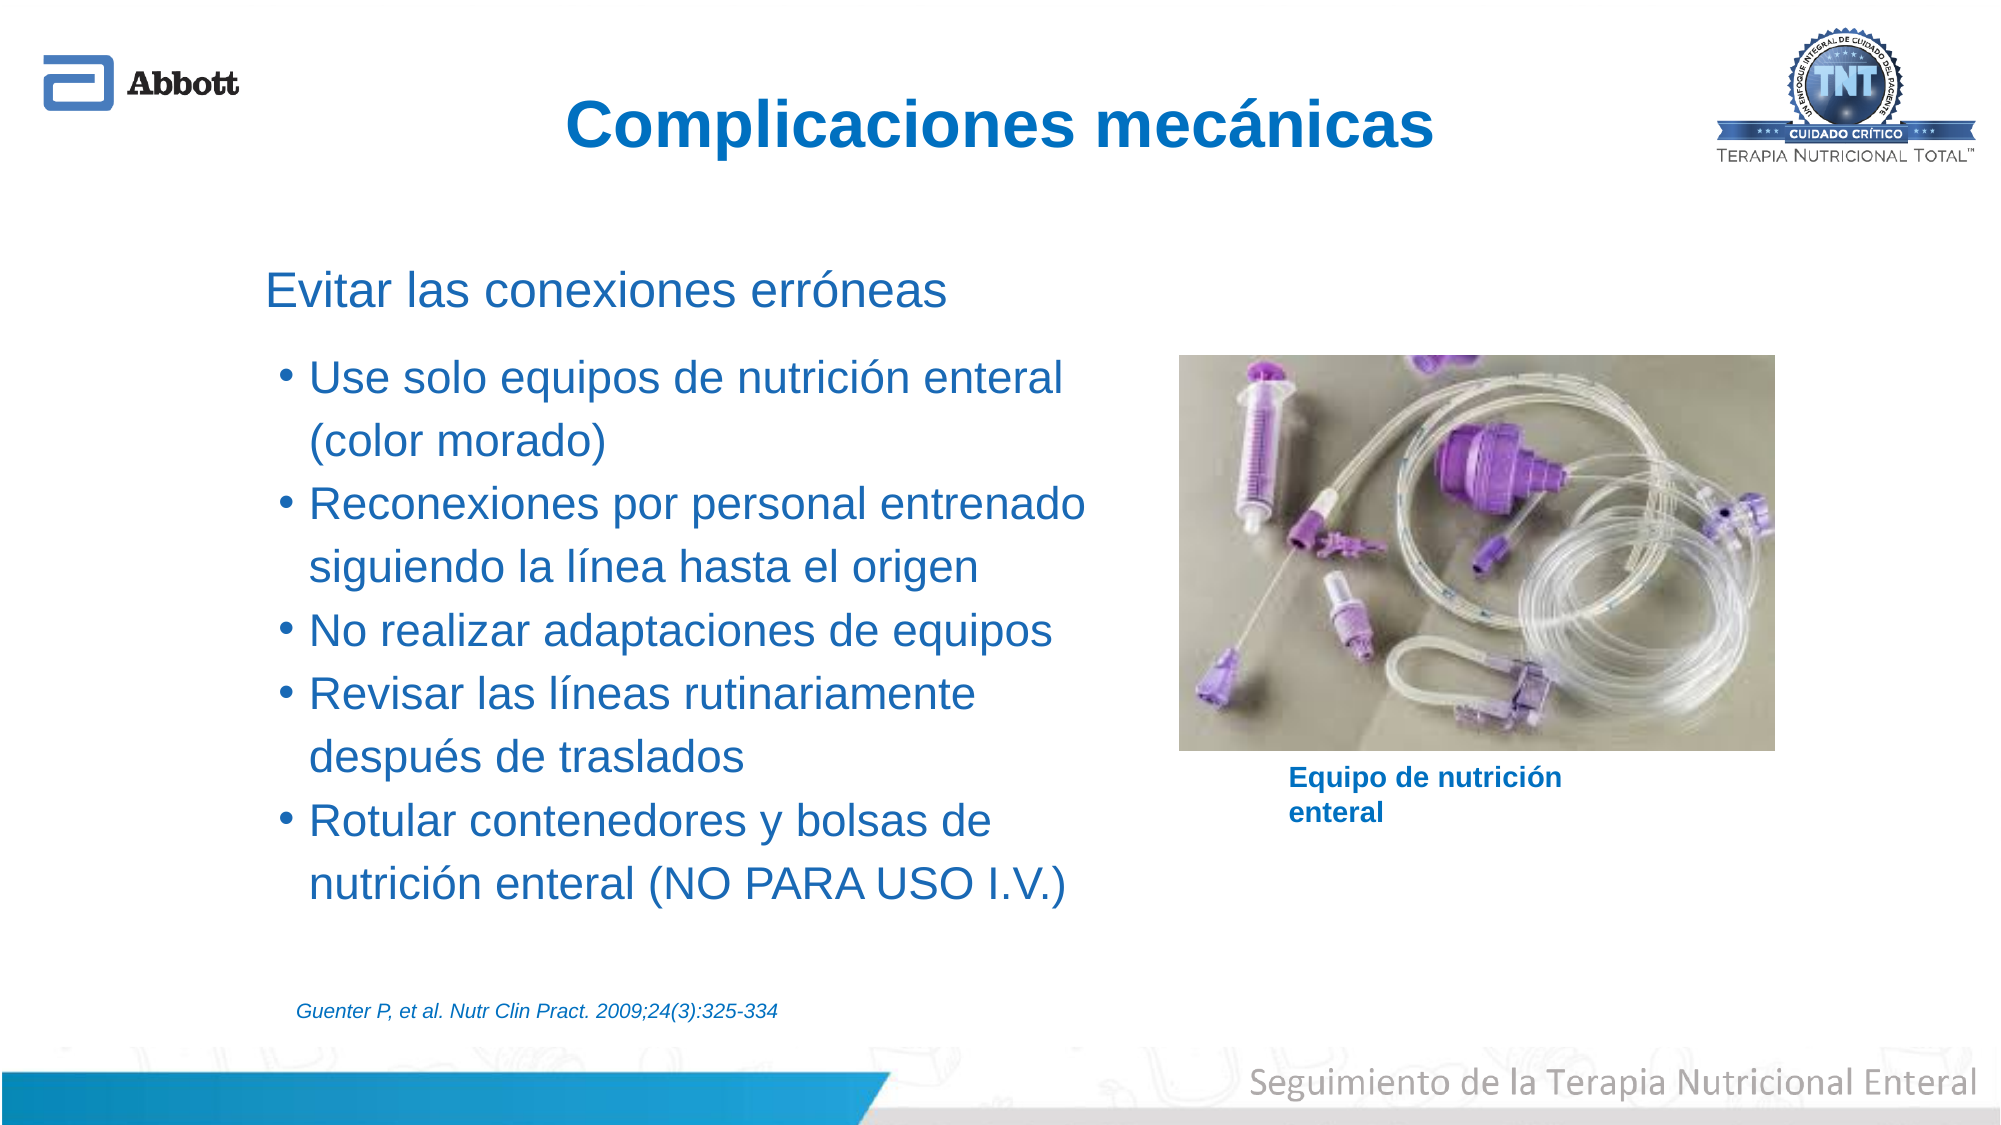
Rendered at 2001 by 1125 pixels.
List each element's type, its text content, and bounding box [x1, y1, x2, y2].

text_box Equipo de nutrición enteral [1273, 751, 1681, 836]
text_box Evitar las conexiones erróneas [249, 250, 1325, 326]
title Complicaciones mecánicas [335, 45, 1667, 207]
text_box Use solo equipos de nutrición enteral (color morado) Reconexiones por personal entrenado siguiendo la línea hasta el origen No realizar adaptaciones de equipos Revisar las líneas rutinariamente después de traslados Rotular contenedores y bolsas de nutrición enteral (NO PARA USO I.V.) [249, 331, 1180, 917]
picture [0, 0, 2001, 1125]
text_box Guenter P, et al. Nutr Clin Pract. 2009;24(3):325-334 [281, 988, 1282, 1031]
